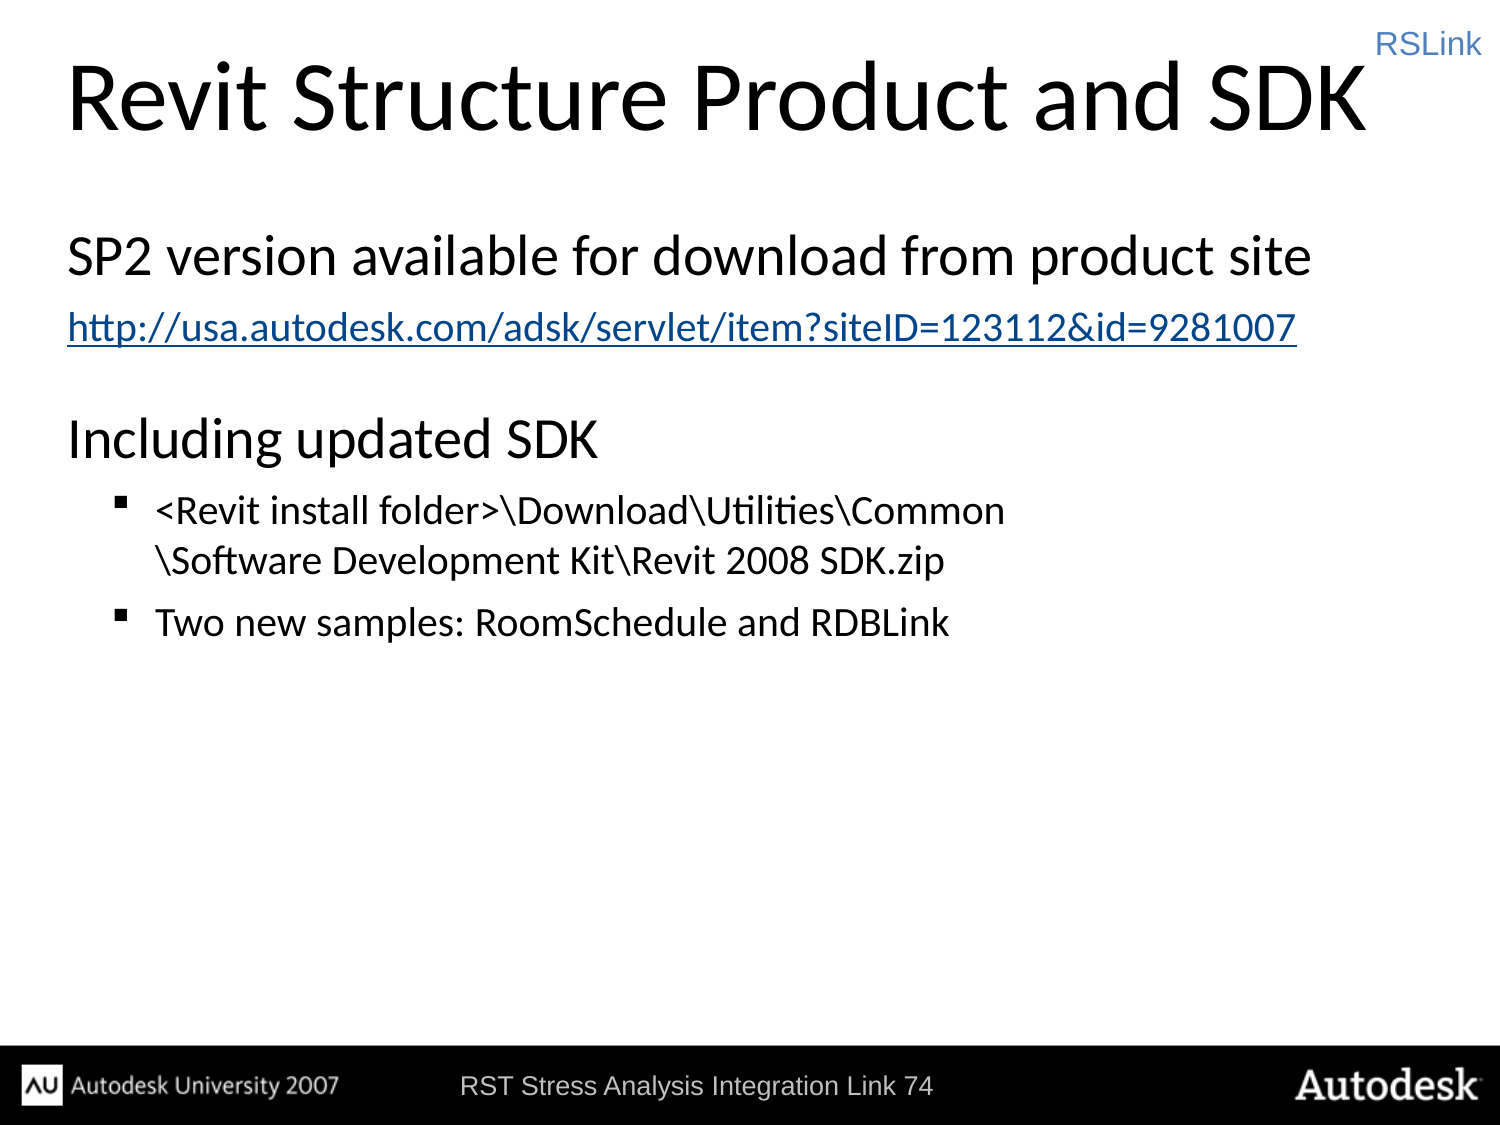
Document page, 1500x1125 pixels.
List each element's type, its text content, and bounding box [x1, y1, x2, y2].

text_box RSLink [1151, 22, 1483, 63]
title Revit Structure Product and SDK [51, 23, 1418, 144]
list SP2 version available for download from product site http://usa.autodesk.com/adsk/servlet/item?siteID=123112&id=9281007 Including updated SDK <Revit install folder>\Download\Utilities\Common \Software Development Kit\Revit 2008 SDK.zip Two new samples: RoomSchedule and RDBLink [52, 209, 1483, 1008]
picture [0, 0, 1500, 1125]
